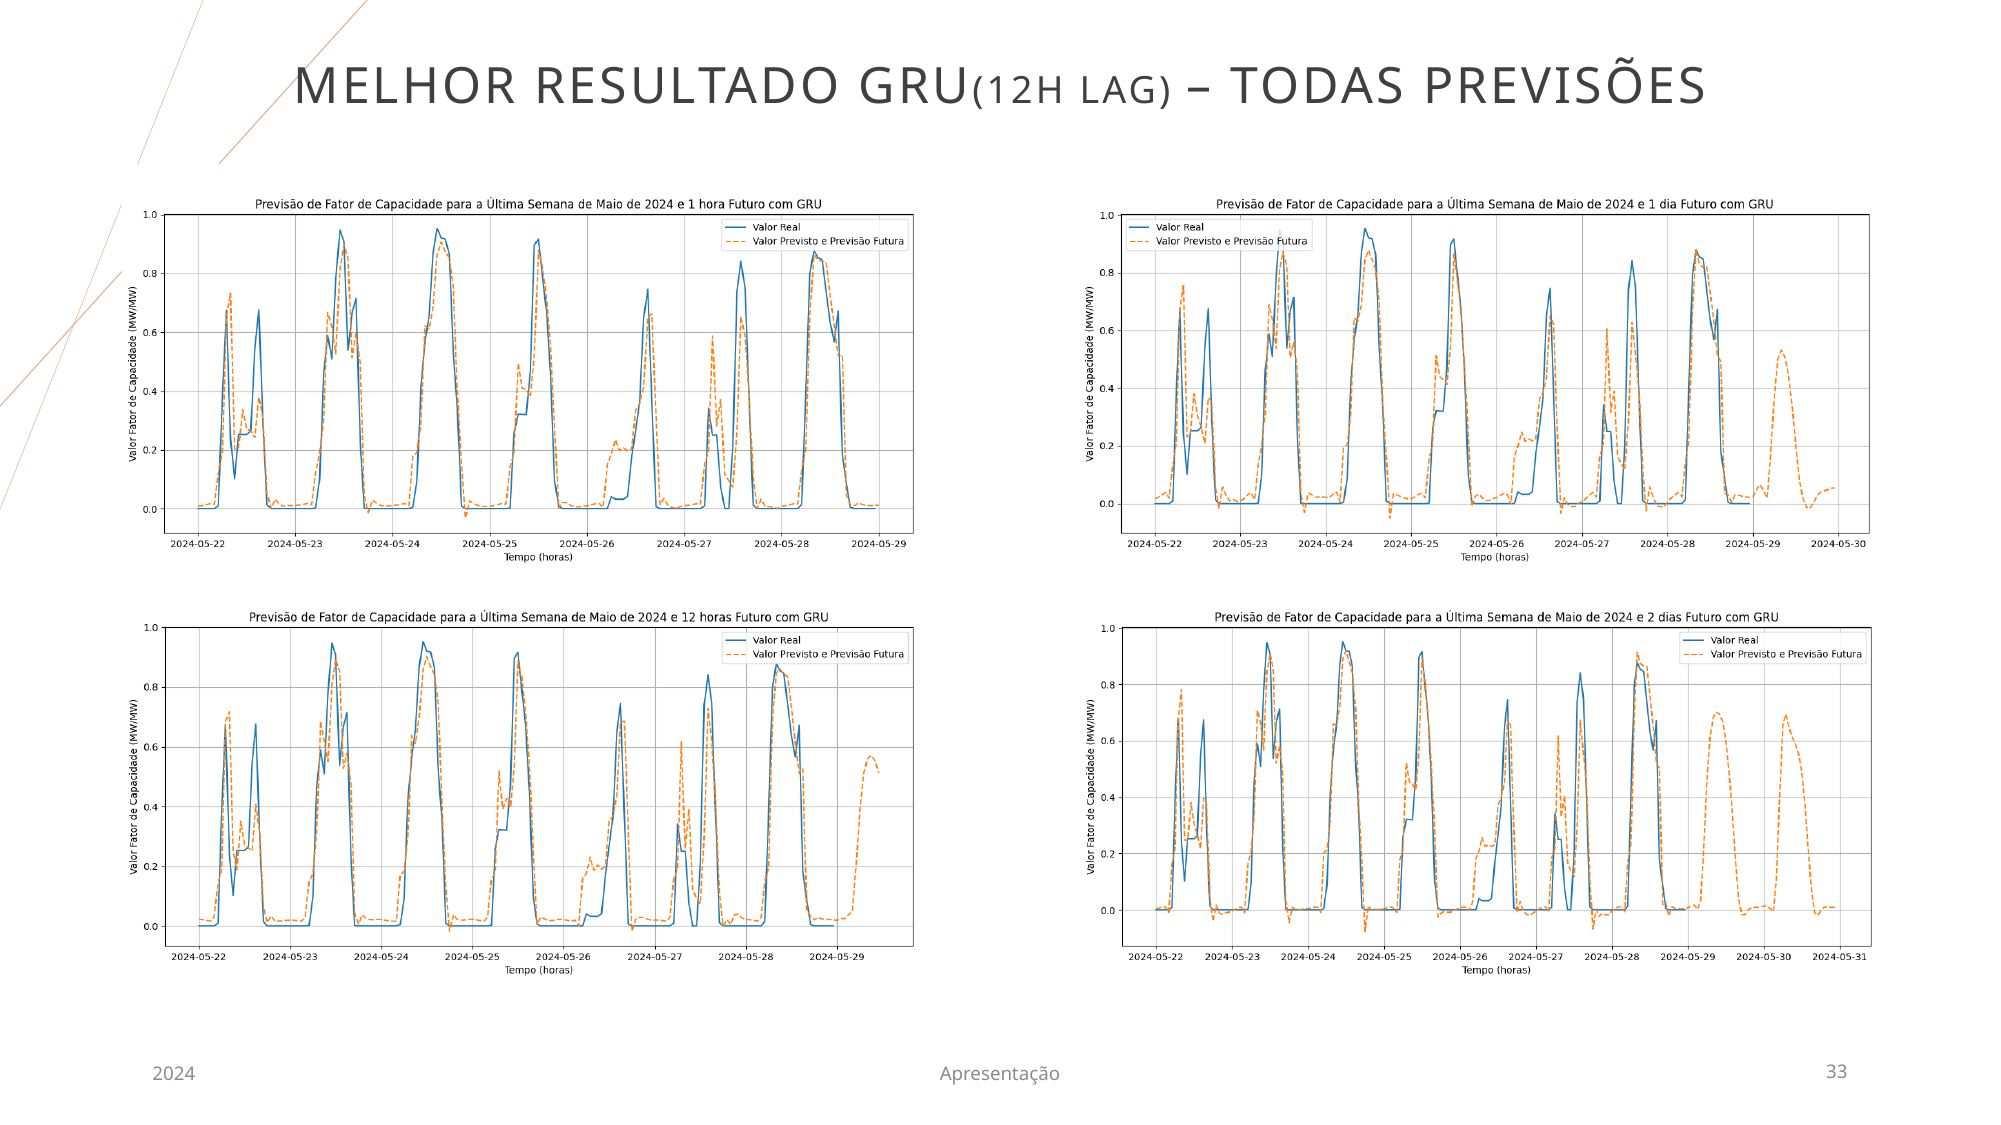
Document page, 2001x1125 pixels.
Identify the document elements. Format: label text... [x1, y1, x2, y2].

title MELHOR RESULTADO gru(12H LAG) – TODAS PREVISÕES [236, 24, 1764, 150]
picture [121, 164, 925, 991]
slide_number 2024 [137, 1042, 588, 1103]
footer Apresentação [662, 1042, 1338, 1103]
slide_number 33 [1412, 1042, 1863, 1103]
picture [1075, 164, 1883, 991]
